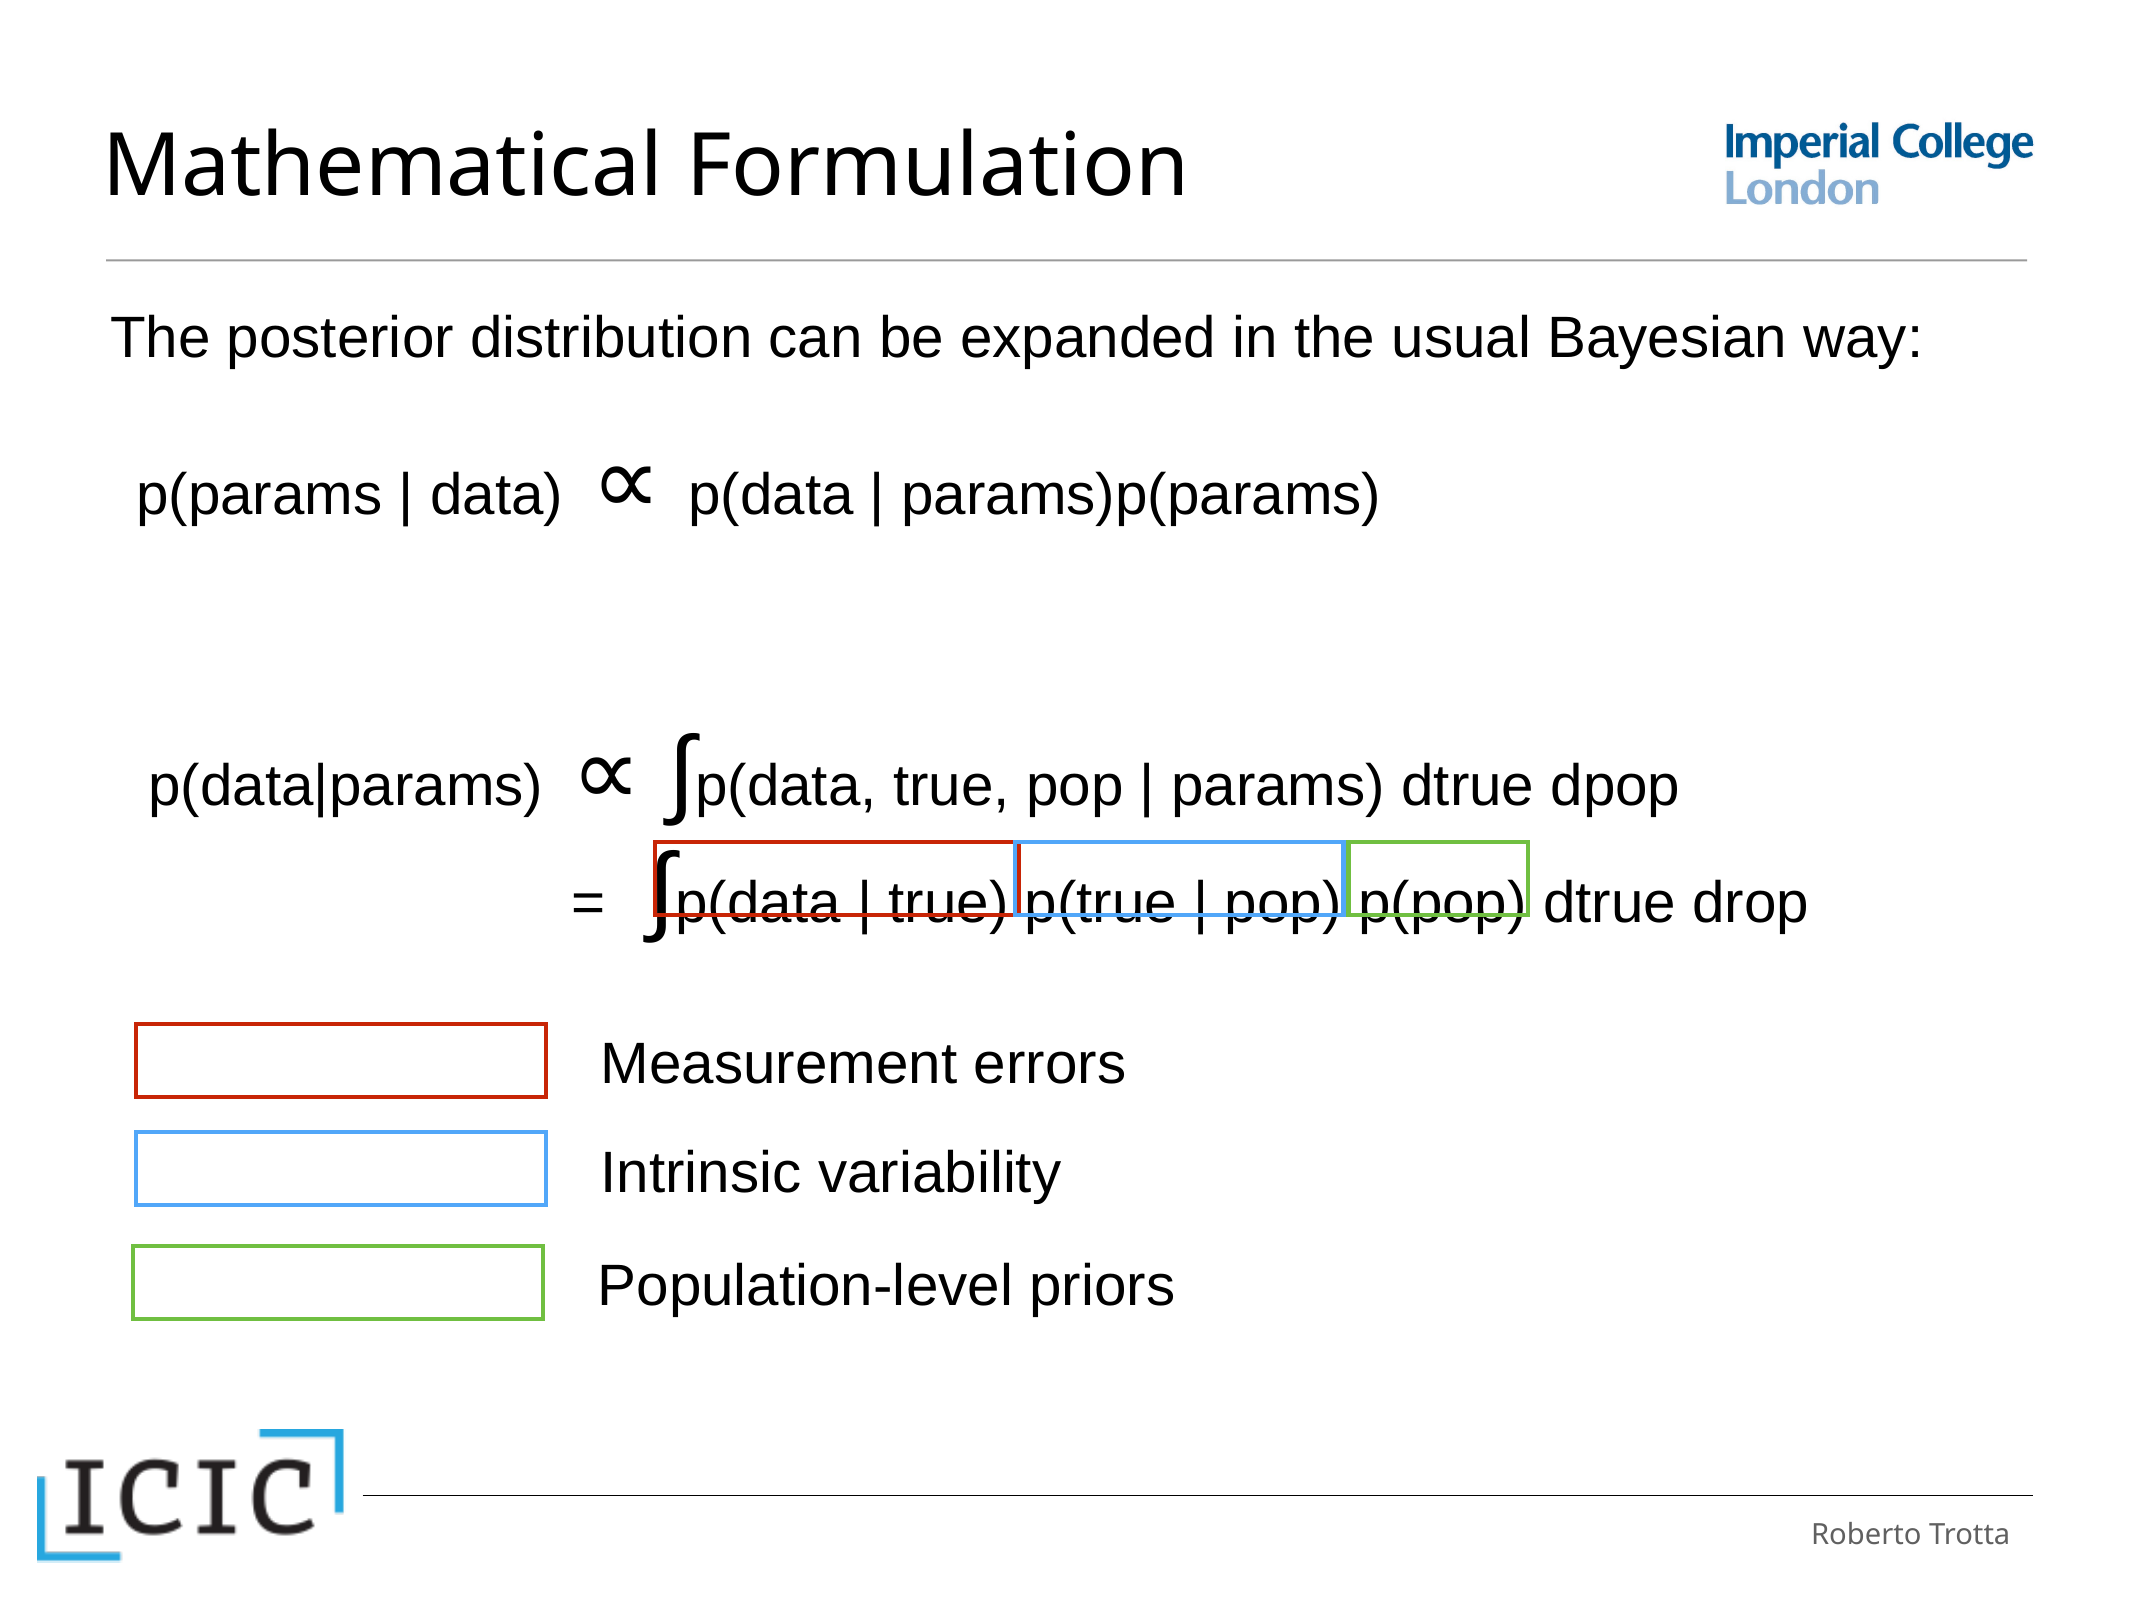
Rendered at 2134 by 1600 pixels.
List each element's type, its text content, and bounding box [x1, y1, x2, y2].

title Mathematical Formulation [93, 0, 2041, 222]
picture [37, 1429, 346, 1563]
text_box [135, 1132, 547, 1206]
text_box [135, 1023, 547, 1097]
text_box [655, 841, 1015, 915]
text_box p(params | data) ∝ p(data | params)p(params) [127, 408, 1391, 543]
text_box [1348, 841, 1529, 915]
text_box p(data|params) ∝ ∫p(data, true, pop | params) dtrue dpop = ∫p(data | true) p(true | pop) p(pop) dtrue drop [140, 699, 1908, 951]
text_box [1015, 841, 1344, 915]
text_box Measurement errors [592, 1016, 1136, 1104]
text_box The posterior distribution can be expanded in the usual Bayesian way: [101, 291, 1935, 378]
text_box [133, 1245, 544, 1319]
text_box Intrinsic variability [592, 1125, 1071, 1212]
text_box Population-level priors [589, 1239, 1185, 1326]
